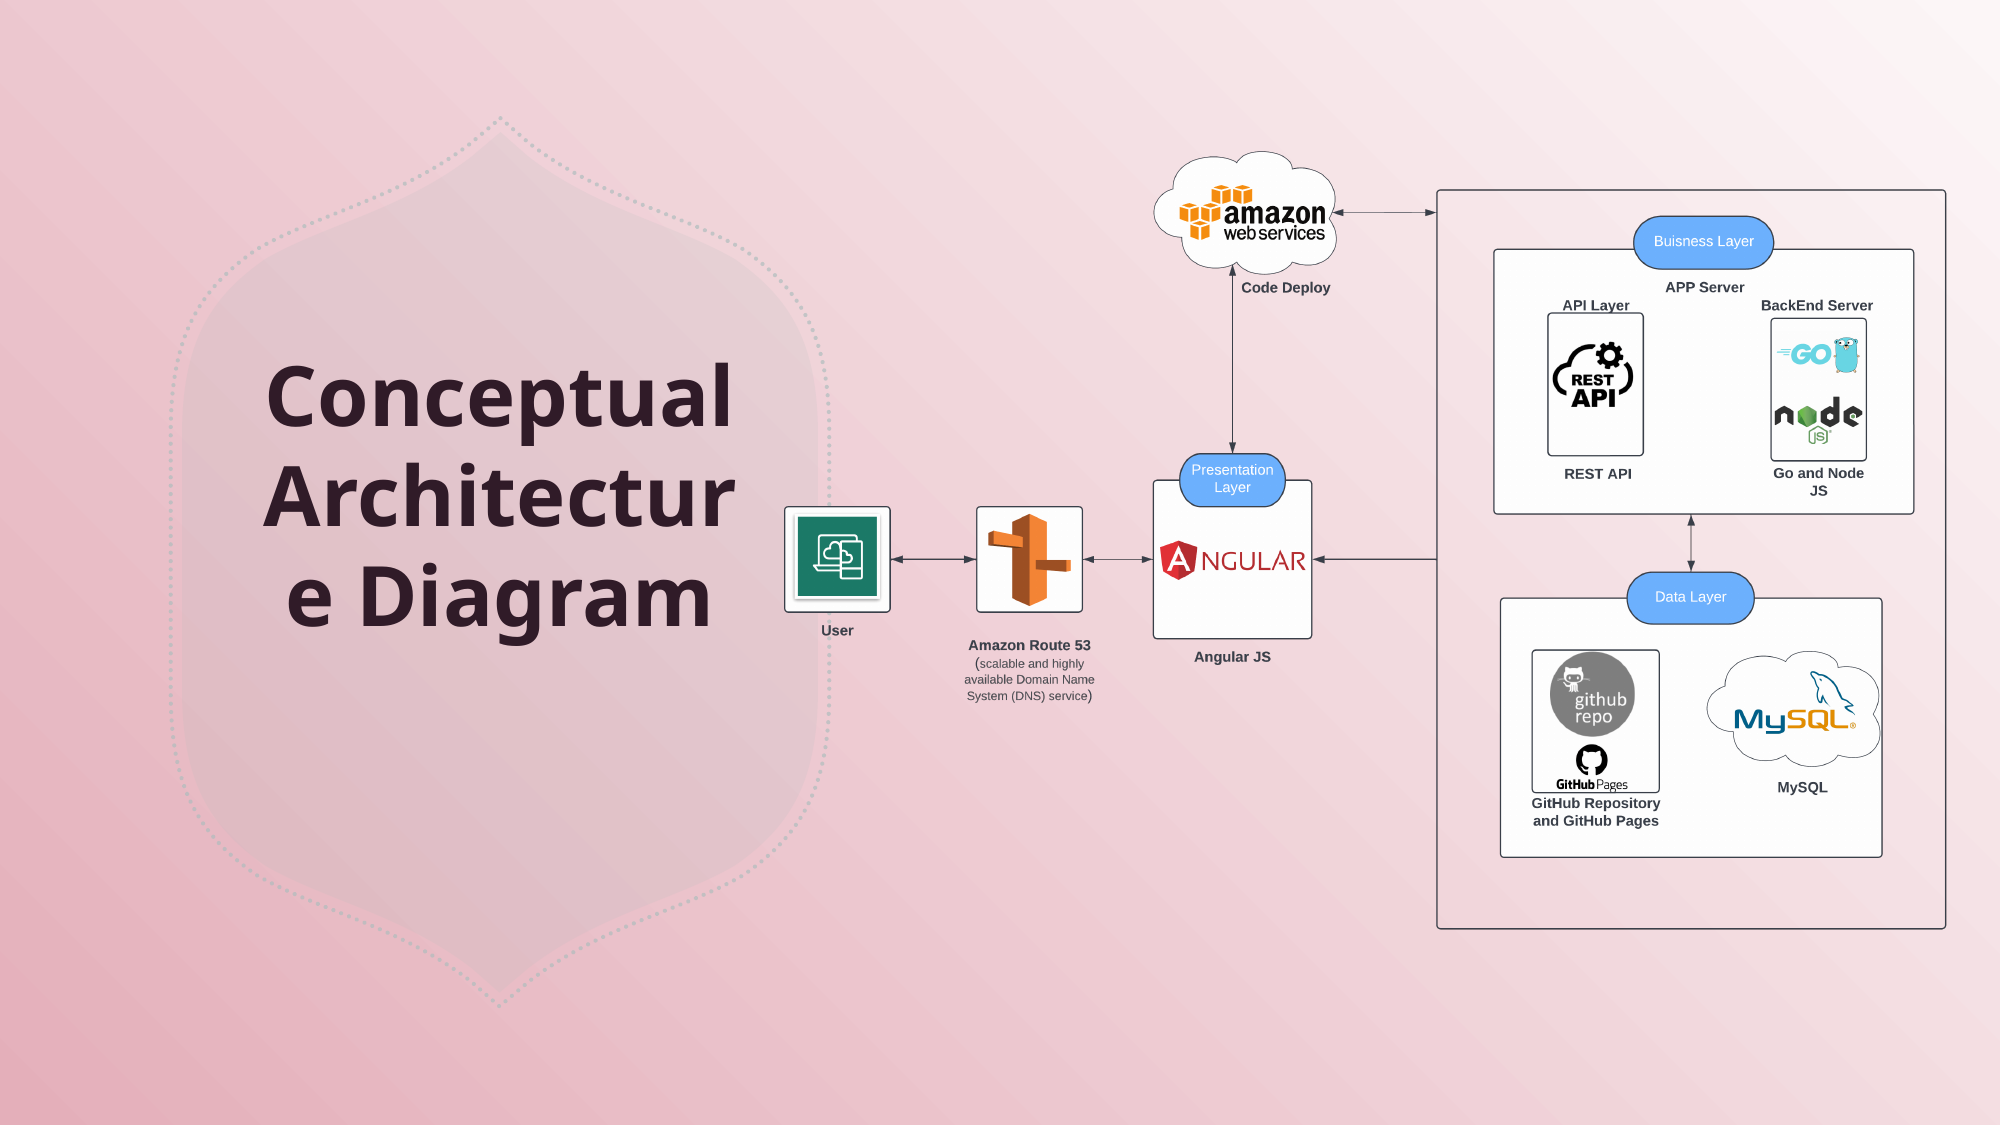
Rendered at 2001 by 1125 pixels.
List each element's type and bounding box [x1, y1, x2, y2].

list [758, 118, 1972, 955]
text_box [169, 117, 758, 1007]
text_box [1519, 0, 2000, 826]
text_box [0, 0, 2000, 1125]
